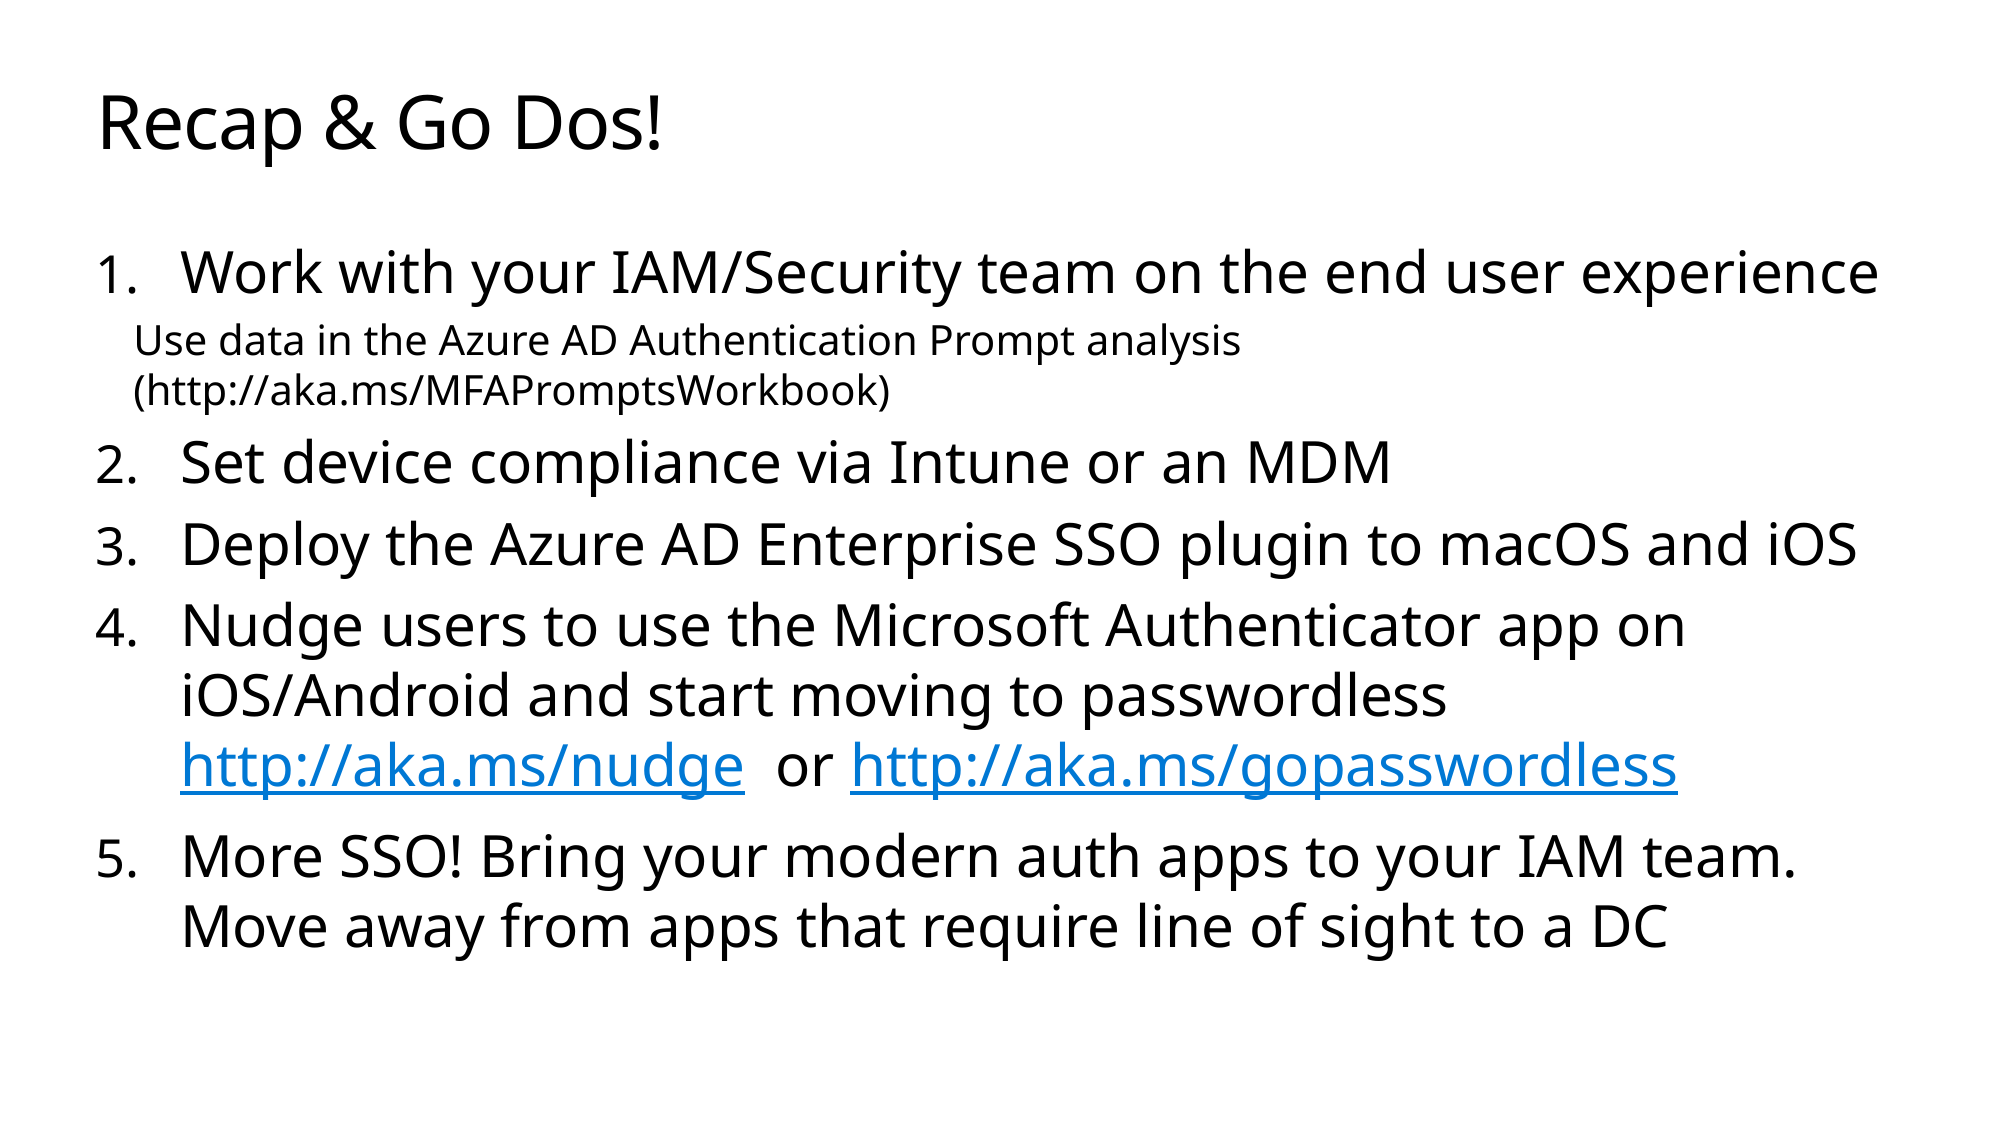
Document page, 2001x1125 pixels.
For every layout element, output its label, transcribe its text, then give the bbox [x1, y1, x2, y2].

list Work with your IAM/Security team on the end user experience Use data in the Azure AD Authentication Prompt analysis (http://aka.ms/MFAPromptsWorkbook) Set device compliance via Intune or an MDM Deploy the Azure AD Enterprise SSO plugin to macOS and iOS Nudge users to use the Microsoft Authenticator app on iOS/Android and start moving to passwordless http://aka.ms/nudge or http://aka.ms/gopasswordless More SSO! Bring your modern auth apps to your IAM team. Move away from apps that require line of sight to a DC [95, 235, 1904, 1029]
title Recap & Go Dos! [96, 75, 1904, 166]
